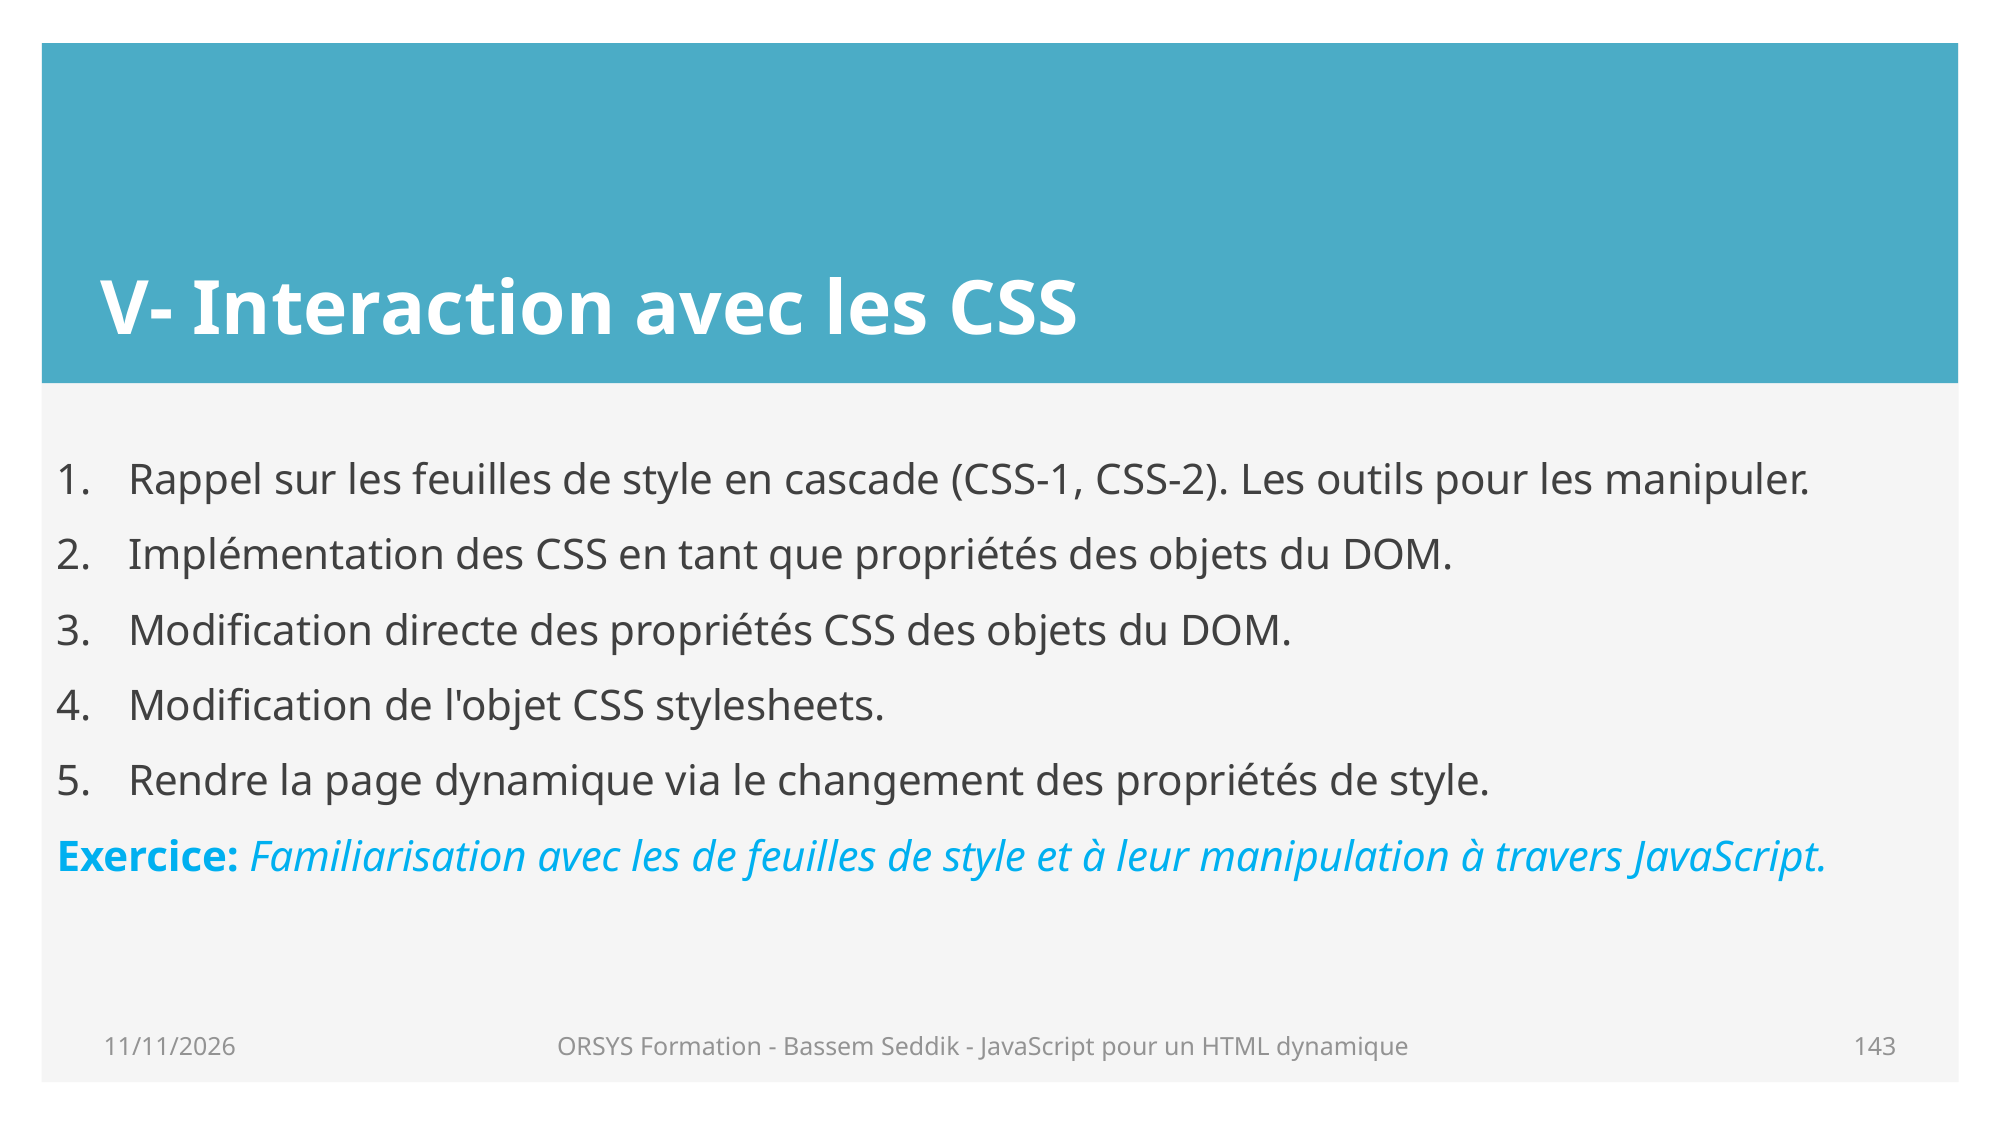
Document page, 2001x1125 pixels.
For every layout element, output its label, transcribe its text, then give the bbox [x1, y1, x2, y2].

title V- Interaction avec les CSS [85, 251, 1214, 357]
slide_number 143 [1626, 1017, 1912, 1078]
footer ORSYS Formation - Bassem Seddik - JavaScript pour un HTML dynamique [340, 1017, 1626, 1078]
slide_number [88, 1017, 340, 1078]
list Rappel sur les feuilles de style en cascade (CSS-1, CSS-2). Les outils pour les manipuler. Implémentation des CSS en tant que propriétés des objets du DOM. Modification directe des propriétés CSS des objets du DOM. Modification de l'objet CSS stylesheets. Rendre la page dynamique via le changement des propriétés de style. Exercice: Familiarisation avec les de feuilles de style et à leur manipulation à travers JavaScript. [41, 420, 1958, 991]
